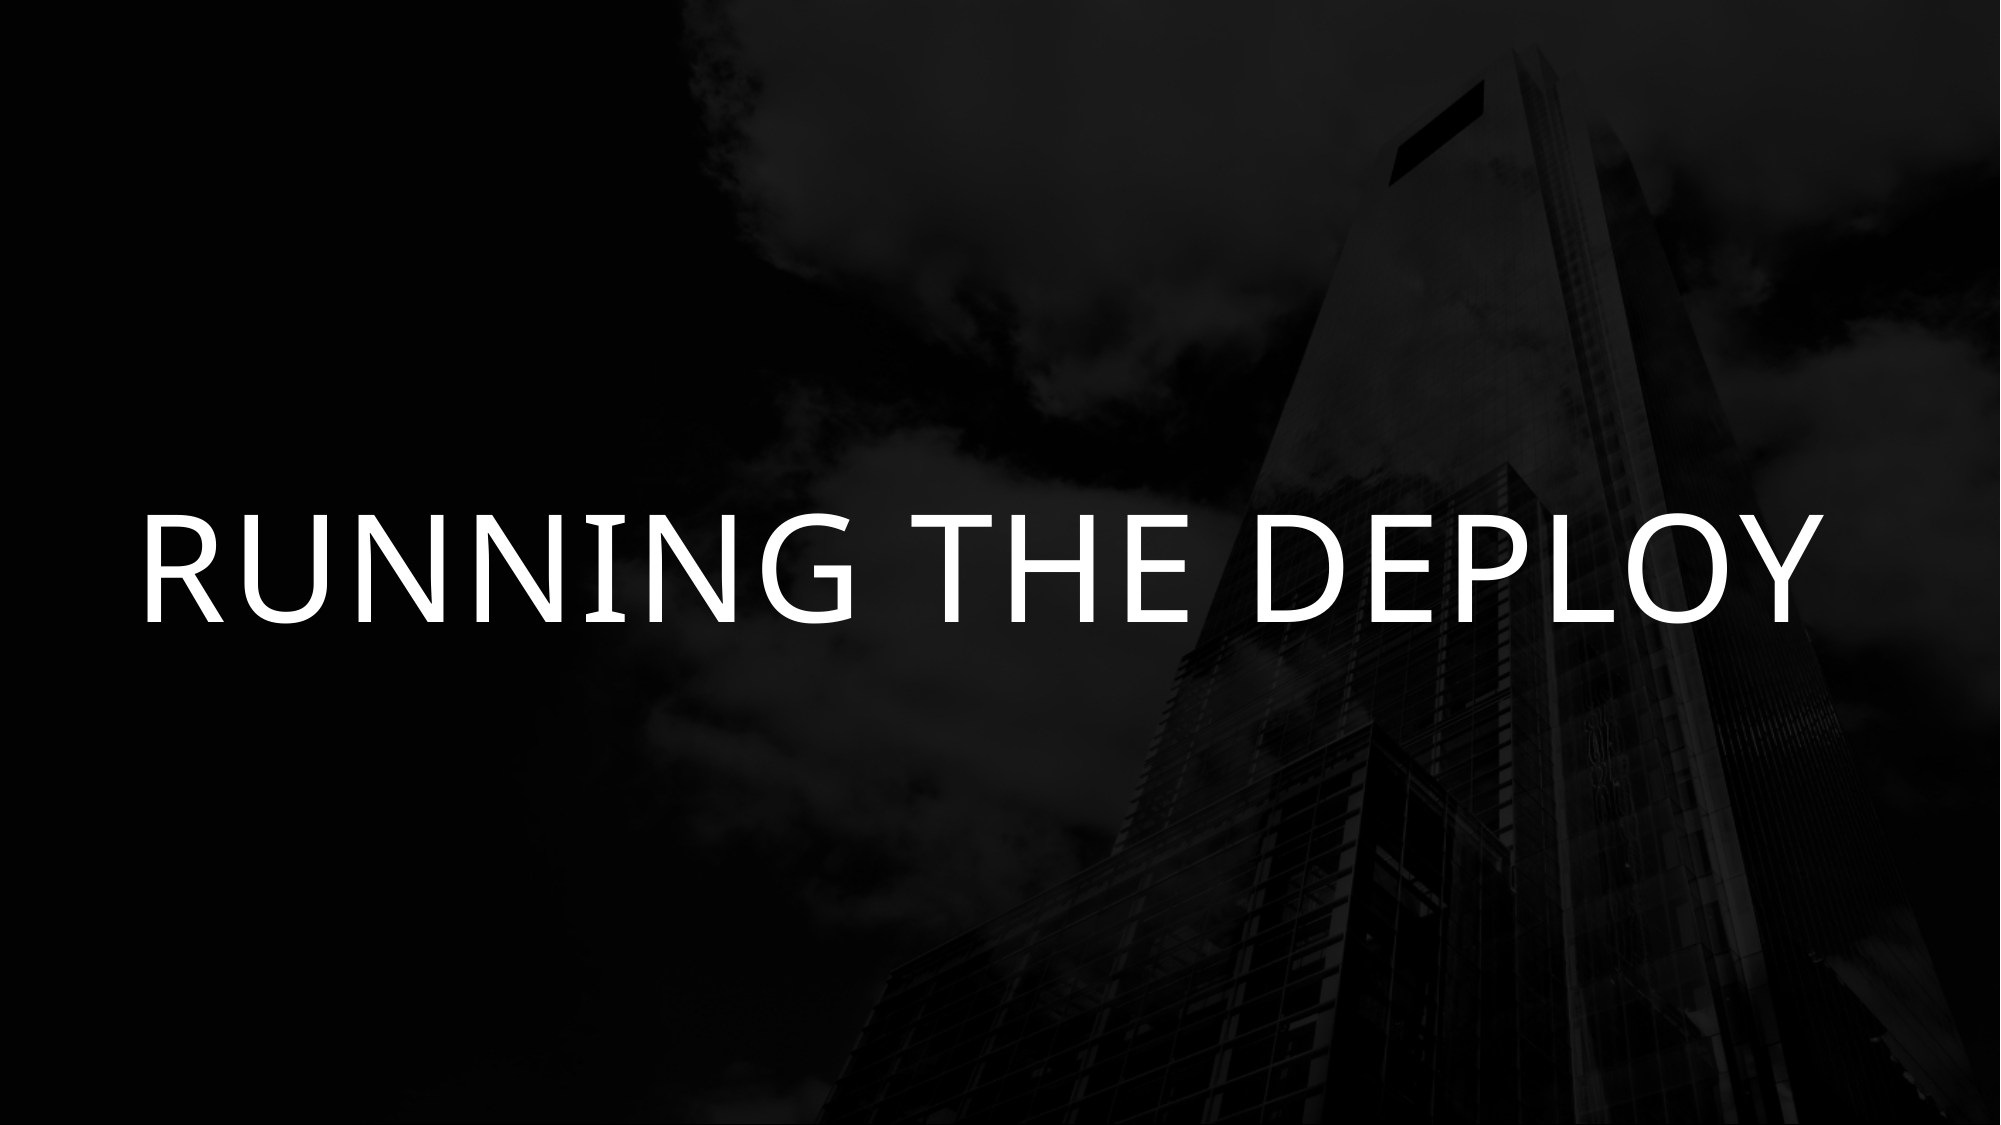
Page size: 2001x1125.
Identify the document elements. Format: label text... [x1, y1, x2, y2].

title Running the deploy [133, 420, 1859, 726]
